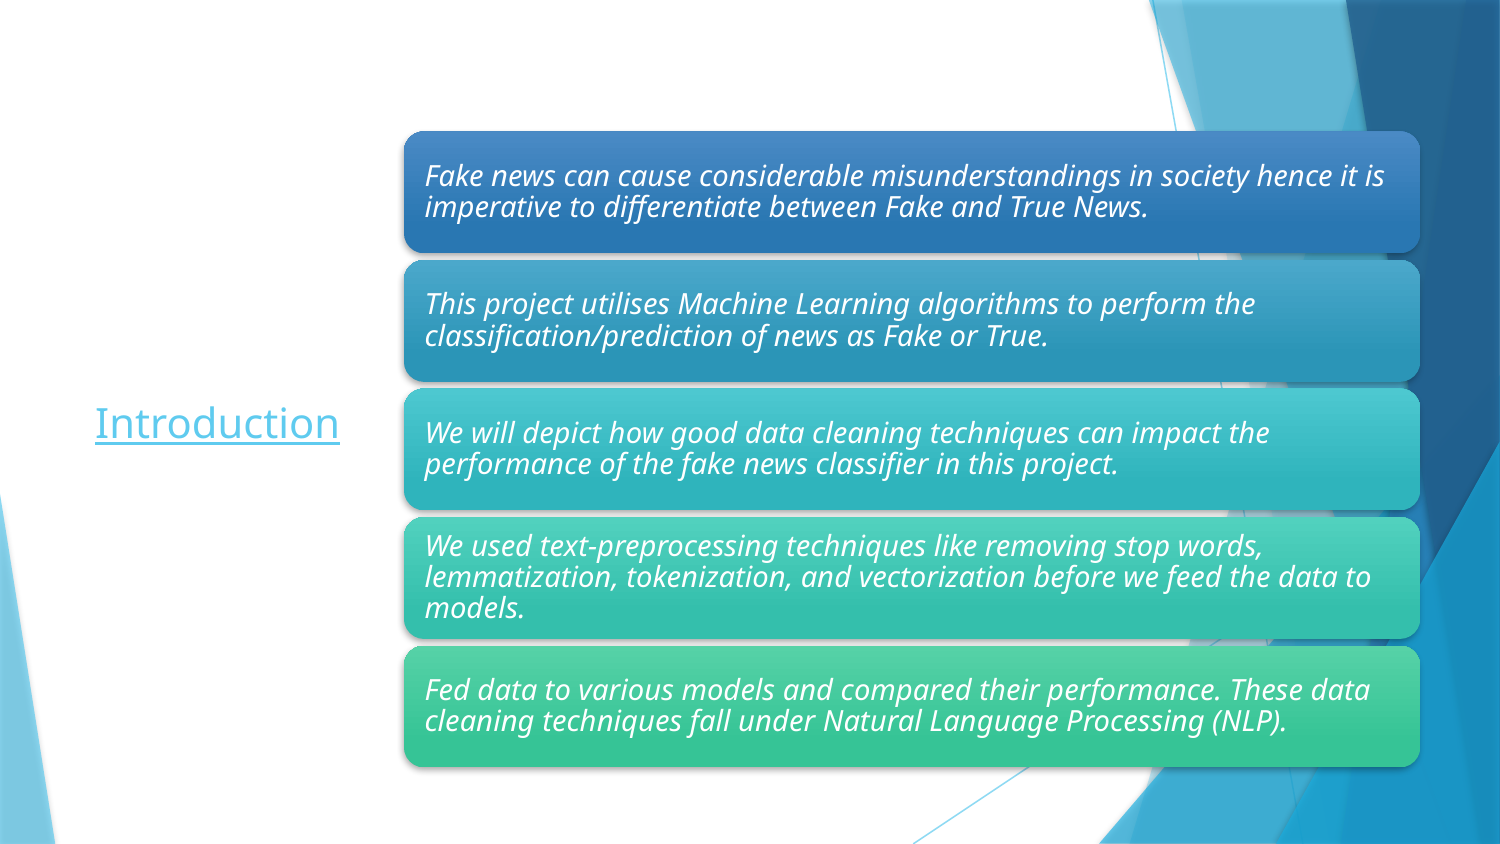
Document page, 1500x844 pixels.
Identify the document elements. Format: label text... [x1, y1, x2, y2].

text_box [403, 115, 1421, 784]
title Introduction [80, 170, 366, 674]
